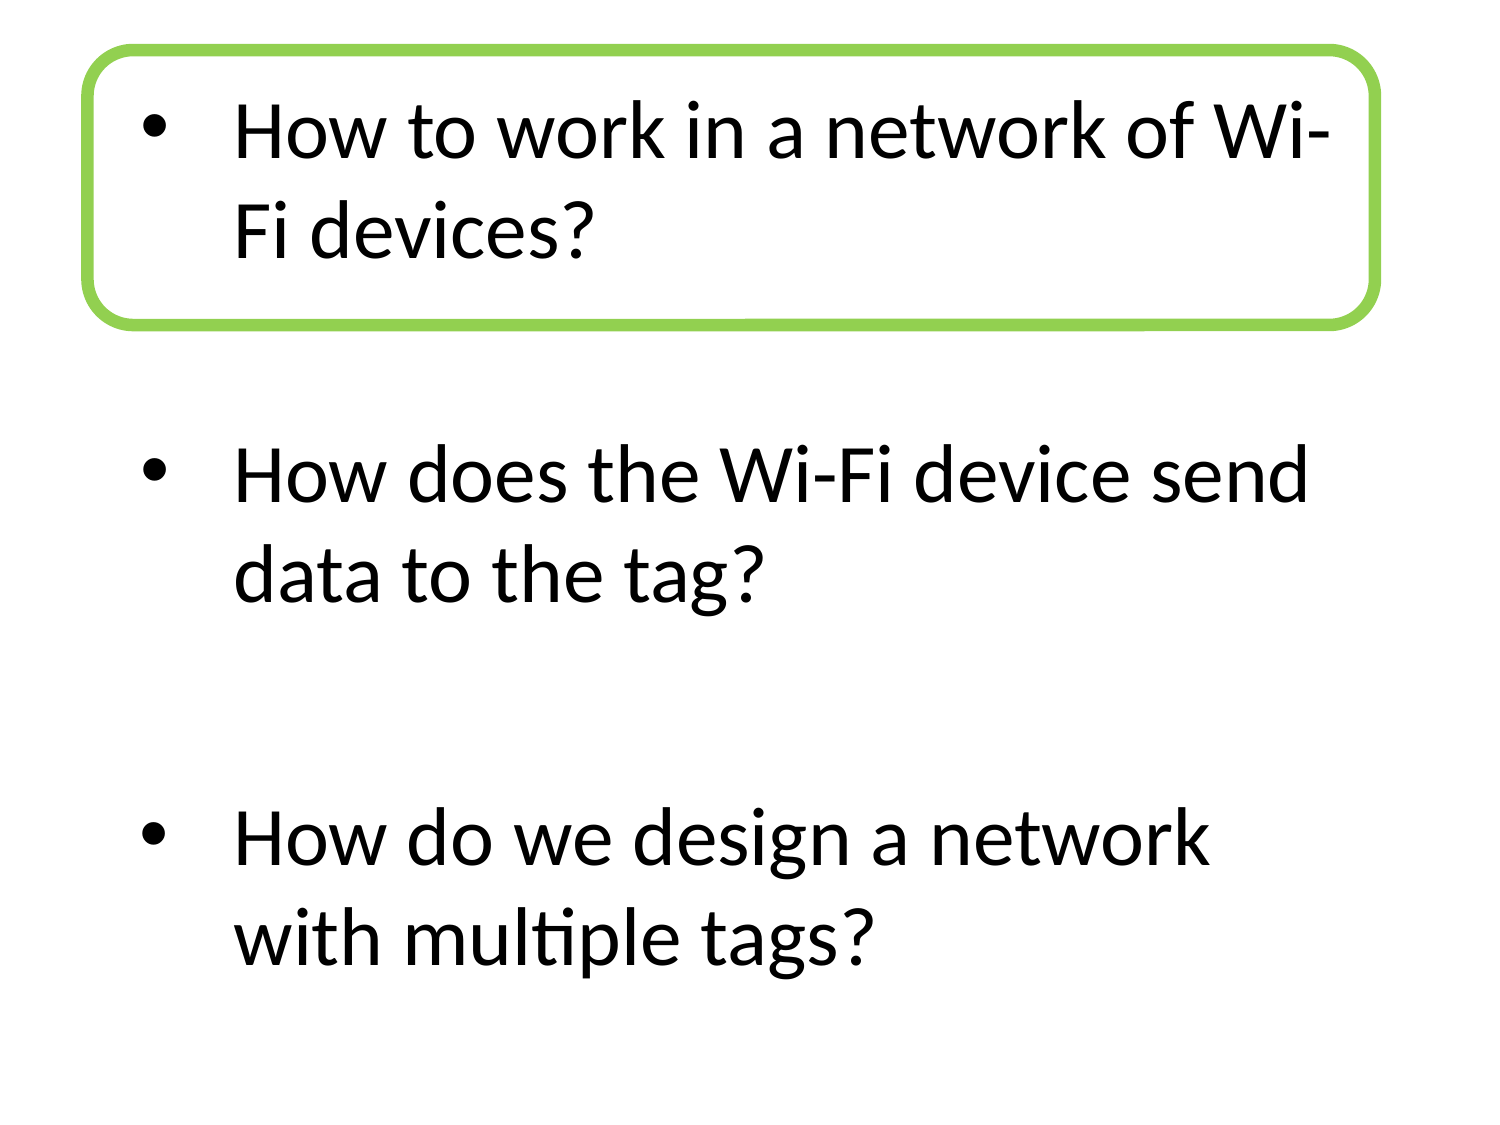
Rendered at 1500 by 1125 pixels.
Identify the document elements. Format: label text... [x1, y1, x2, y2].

text_box [85, 47, 1378, 328]
text_box How does the Wi-Fi device send data to the tag? [125, 425, 1350, 613]
text_box How do we design a network with multiple tags? [125, 774, 1350, 990]
